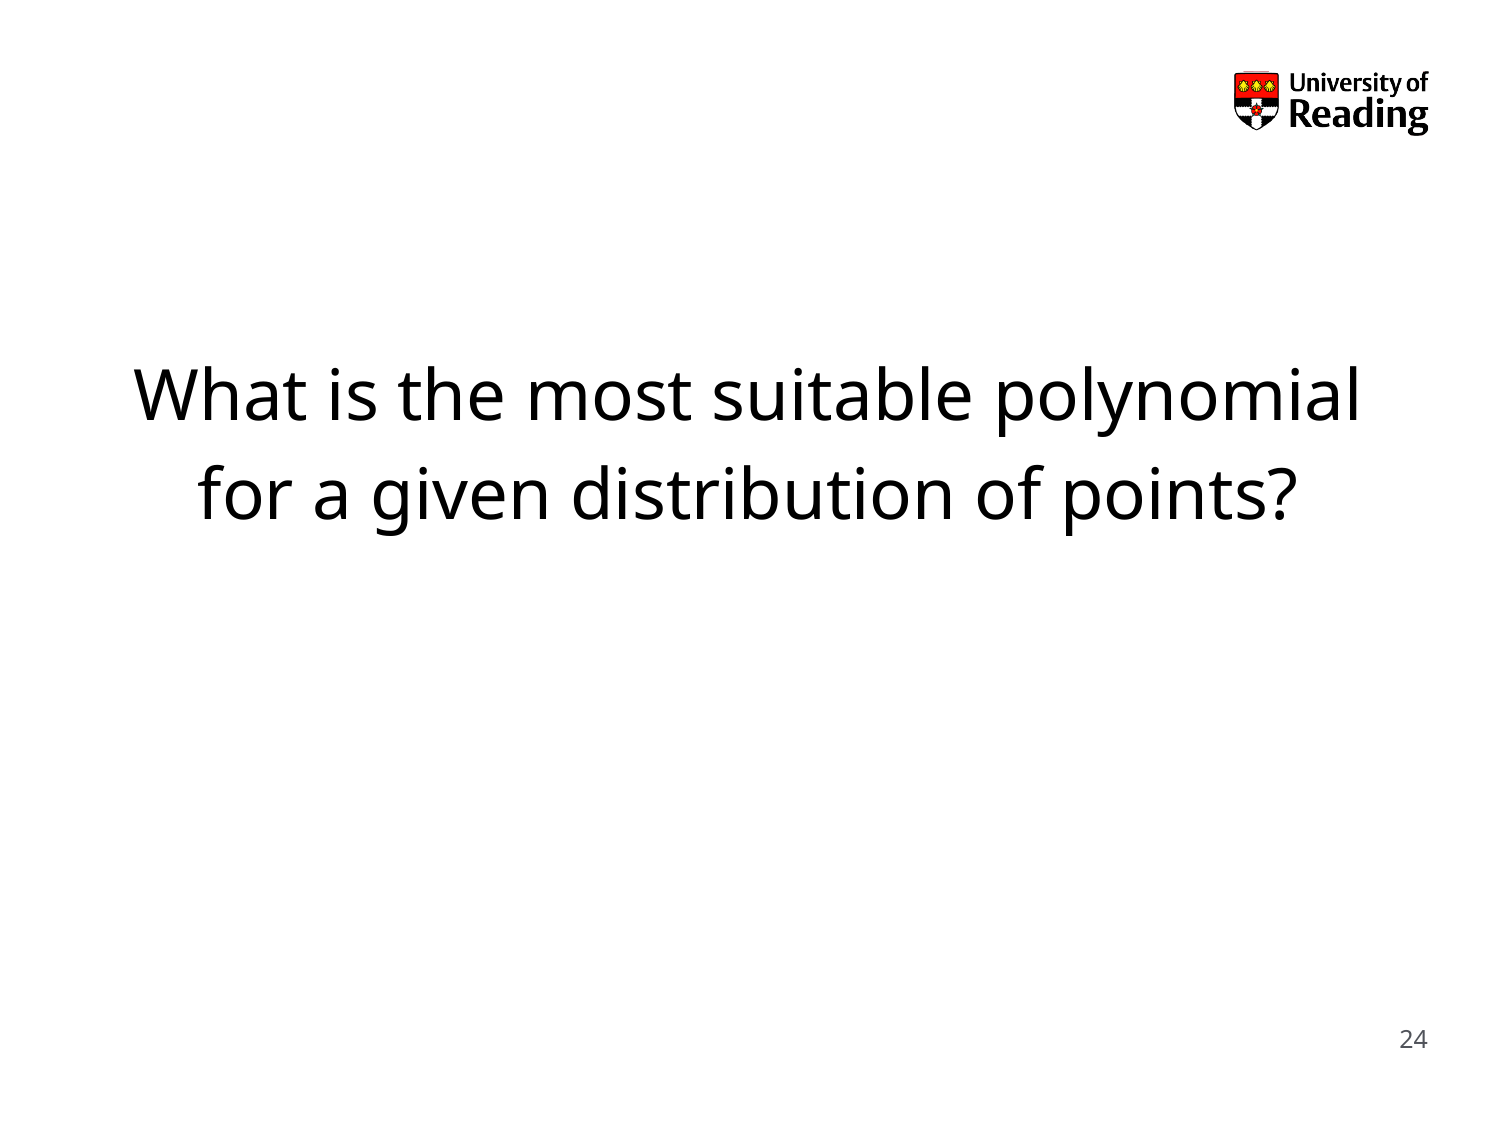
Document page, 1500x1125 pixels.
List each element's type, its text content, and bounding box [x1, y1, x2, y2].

slide_number 24 [1316, 1023, 1428, 1065]
picture [1234, 71, 1429, 136]
list What is the most suitable polynomial for a given distribution of points? [69, 349, 1428, 1013]
